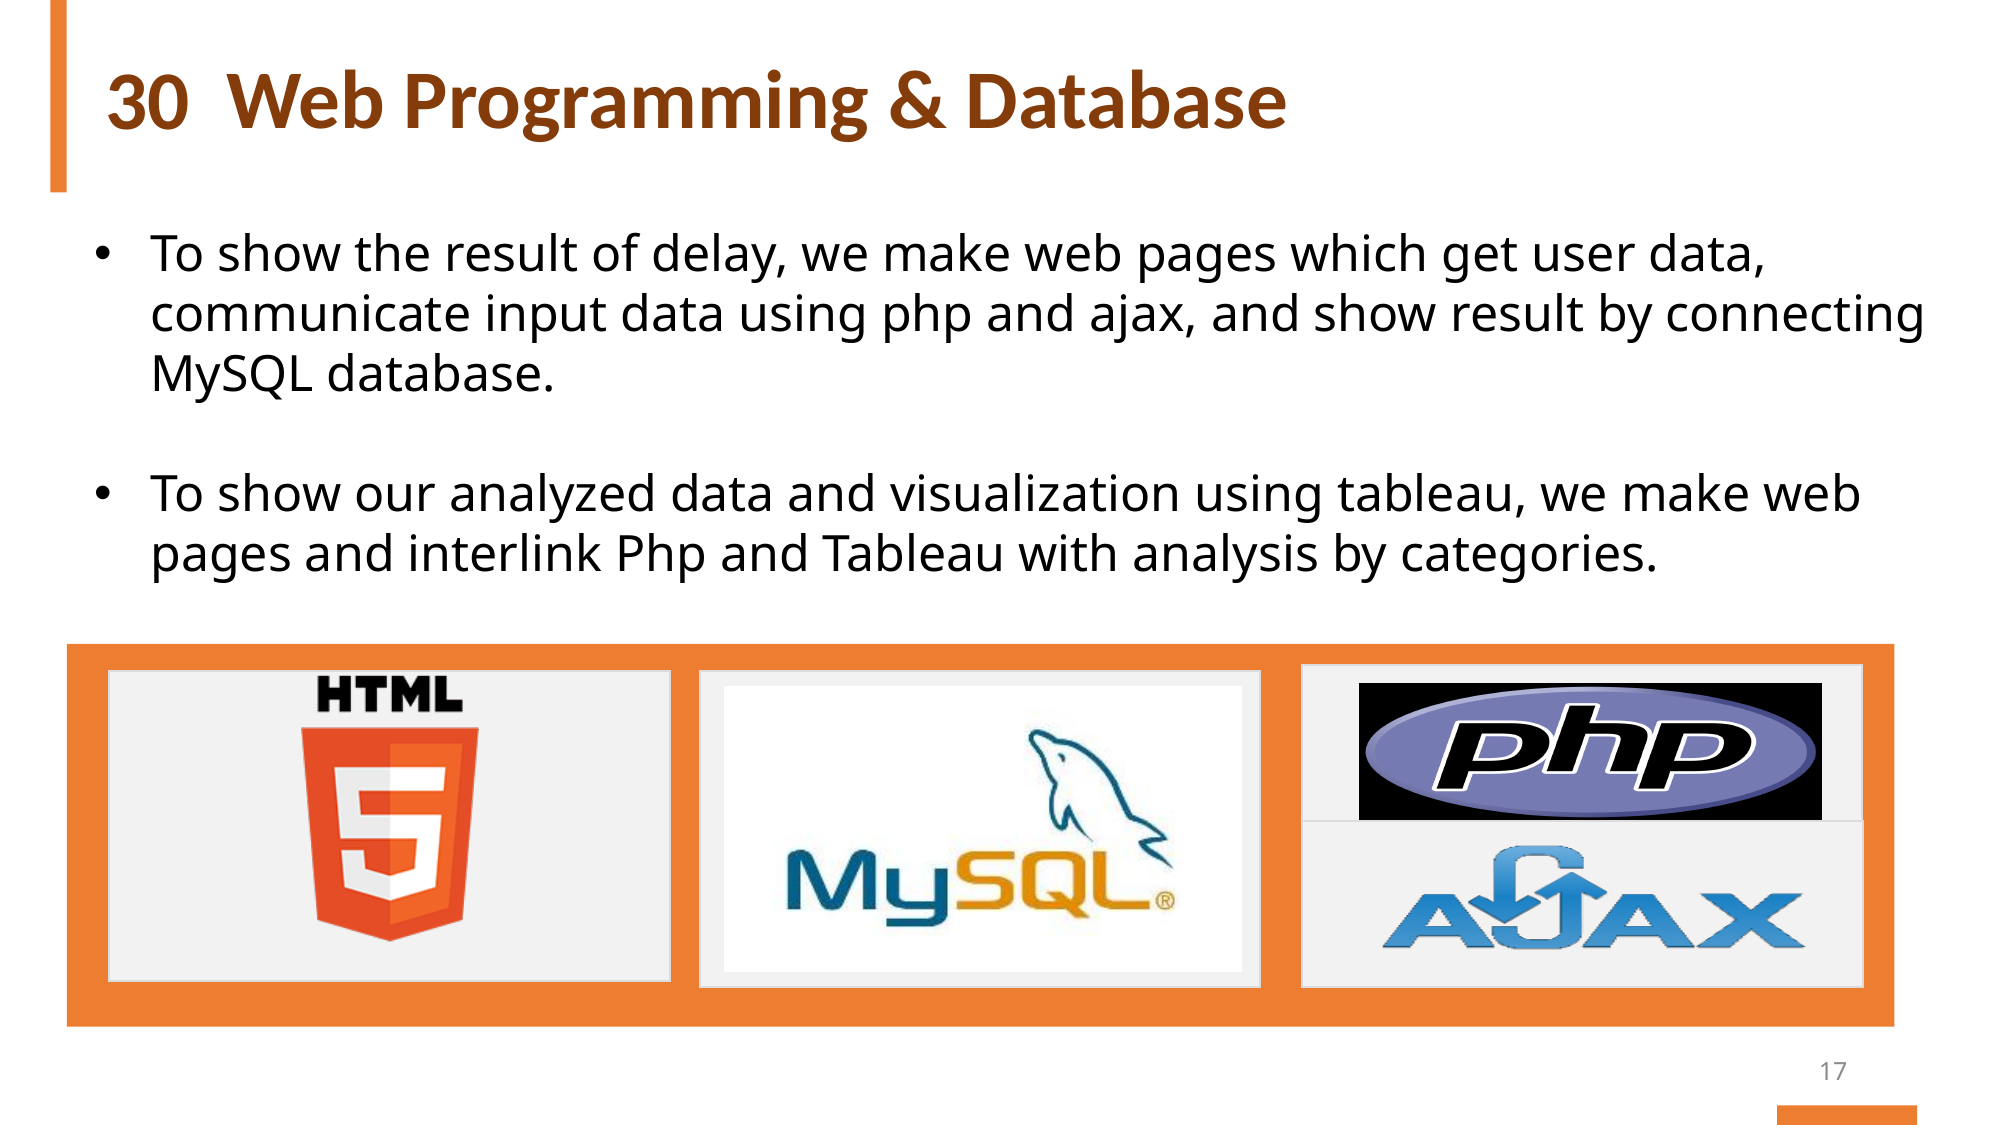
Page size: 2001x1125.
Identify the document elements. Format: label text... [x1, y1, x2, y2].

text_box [699, 671, 1261, 988]
text_box [66, 643, 1896, 1028]
text_box [1776, 1104, 1918, 1125]
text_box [1301, 665, 1863, 836]
slide_number 17 [1412, 1042, 1863, 1103]
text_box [1302, 820, 1863, 987]
text_box [49, 0, 68, 193]
text_box 30 [90, 39, 205, 154]
text_box To show the result of delay, we make web pages which get user data, communicate input data using php and ajax, and show result by connecting MySQL database. To show our analyzed data and visualization using tableau, we make web pages and interlink Php and Tableau with analysis by categories. [79, 214, 1978, 650]
text_box Web Programming & Database [211, 38, 1304, 153]
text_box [79, 643, 700, 982]
